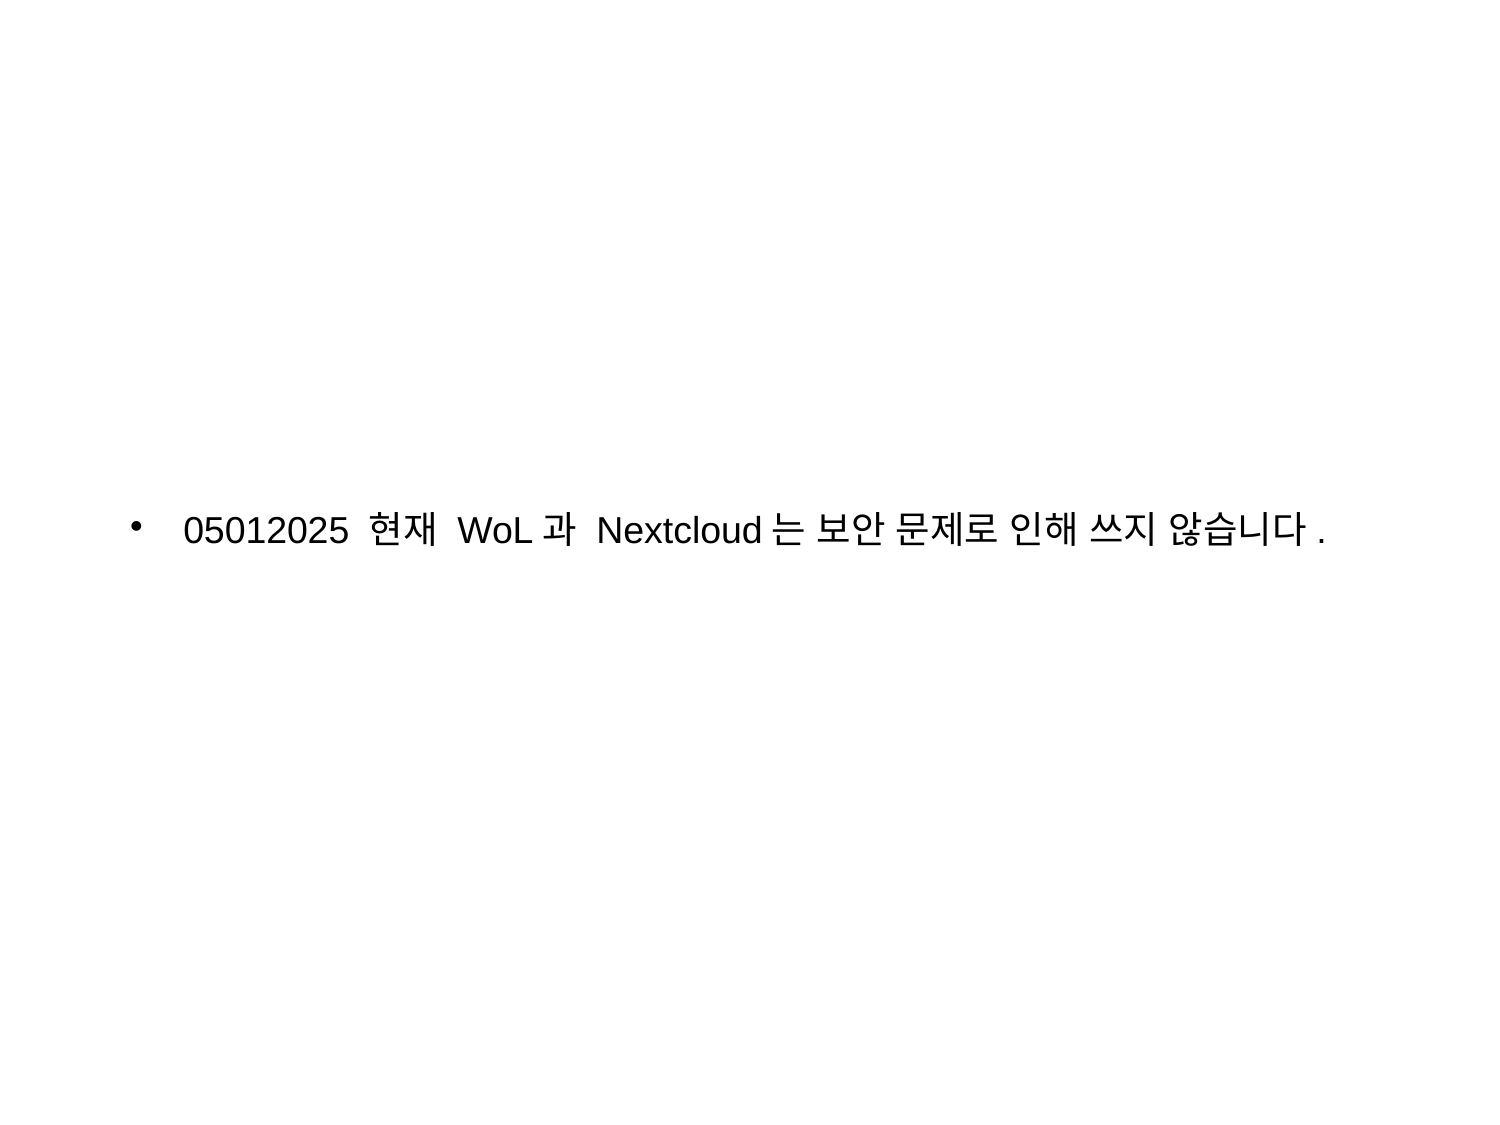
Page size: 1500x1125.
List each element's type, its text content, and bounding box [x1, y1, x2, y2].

title 05012025 현재 WoL과 Nextcloud는 보안 문제로 인해 쓰지 않습니다. [112, 472, 1388, 591]
